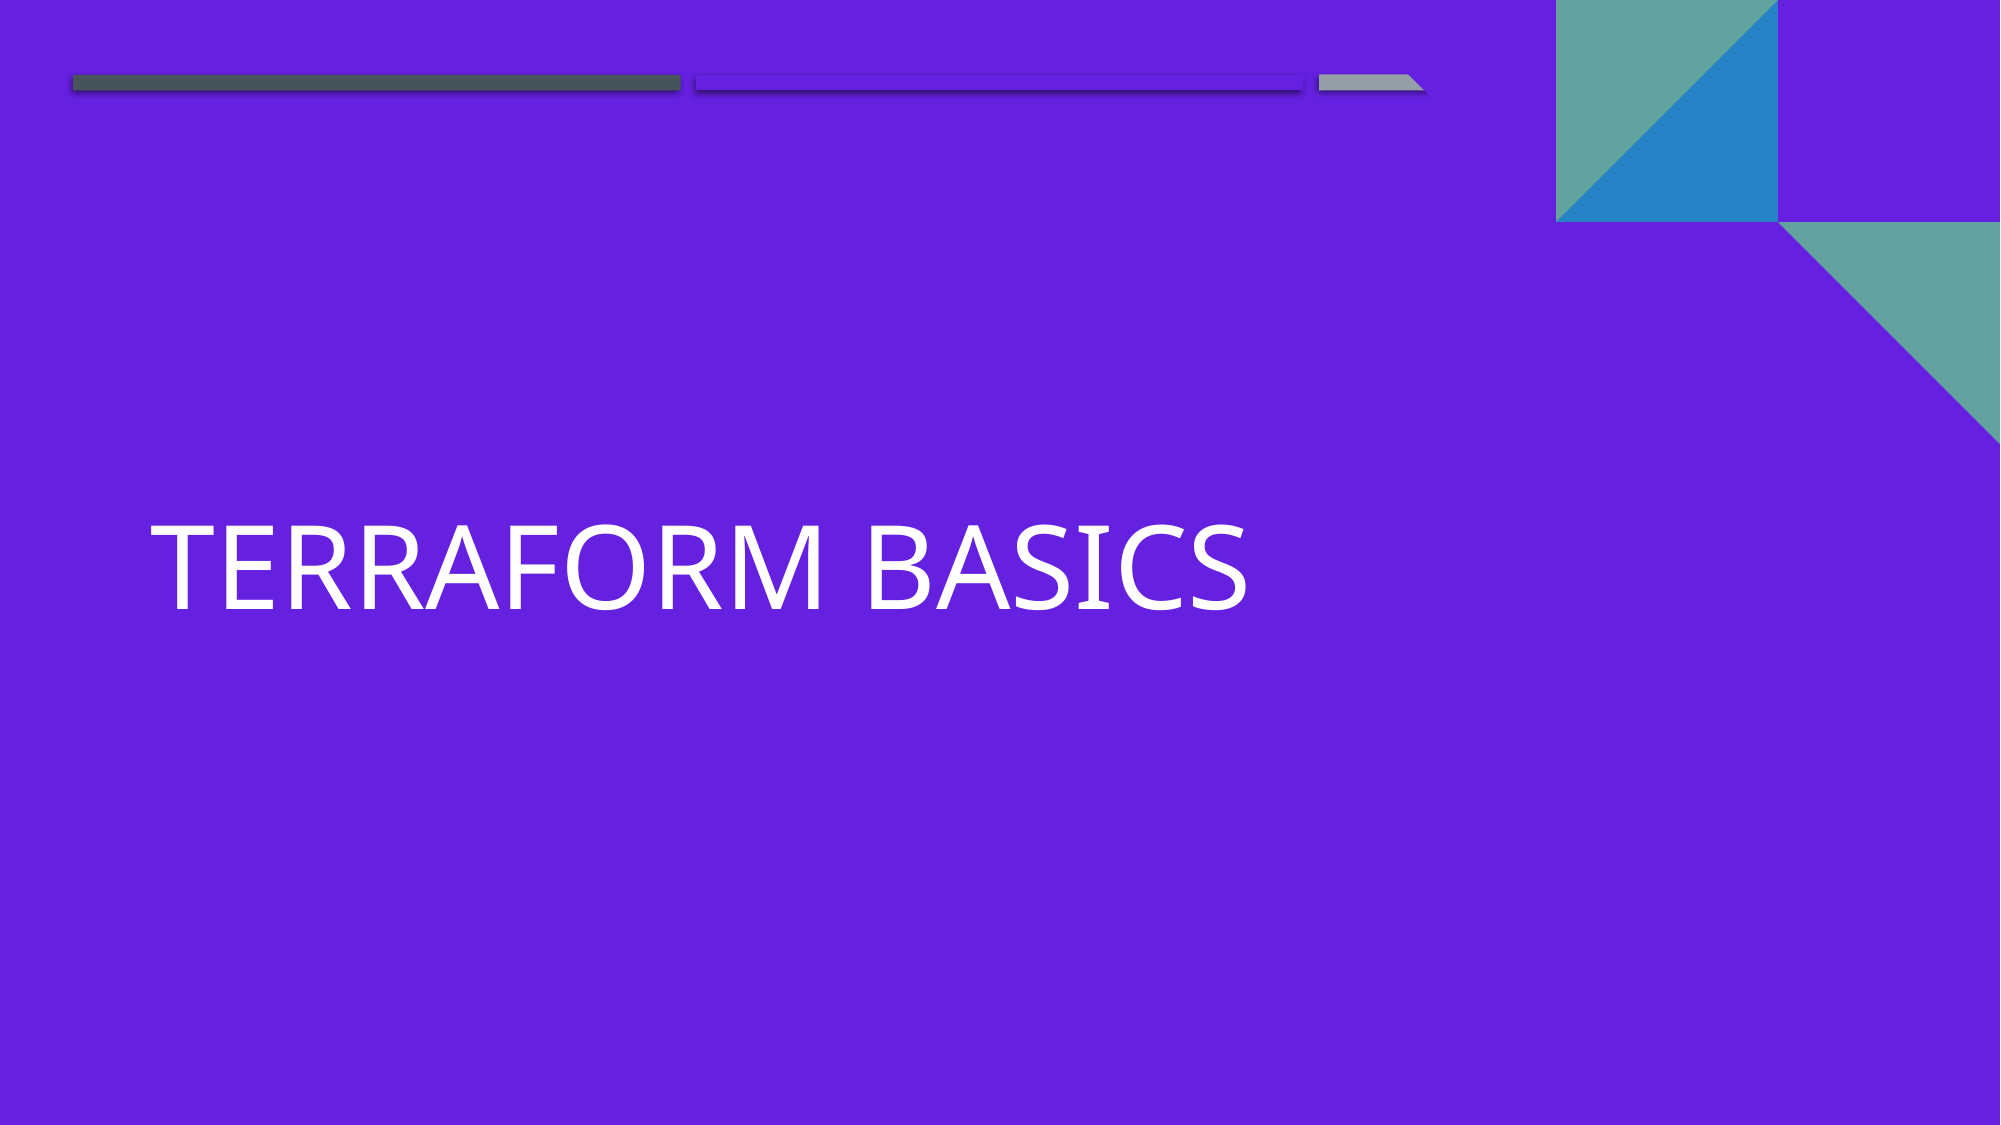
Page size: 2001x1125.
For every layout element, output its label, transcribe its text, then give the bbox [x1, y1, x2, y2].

title Terraform Basics [130, 470, 1930, 655]
